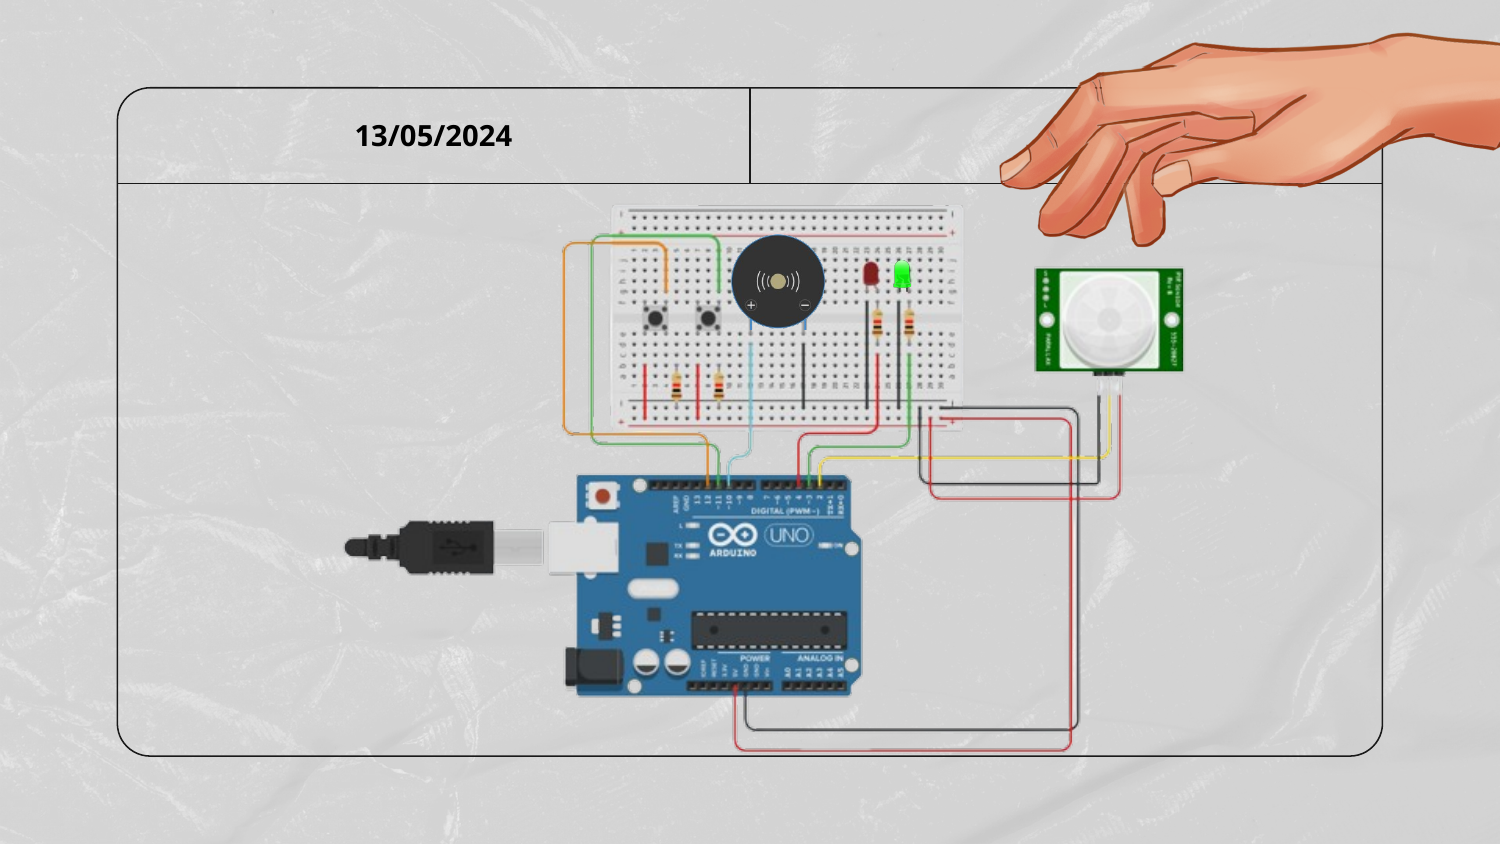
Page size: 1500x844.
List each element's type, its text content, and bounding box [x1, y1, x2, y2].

picture [0, 0, 1500, 844]
text_box 13/05/2024 [310, 101, 557, 158]
